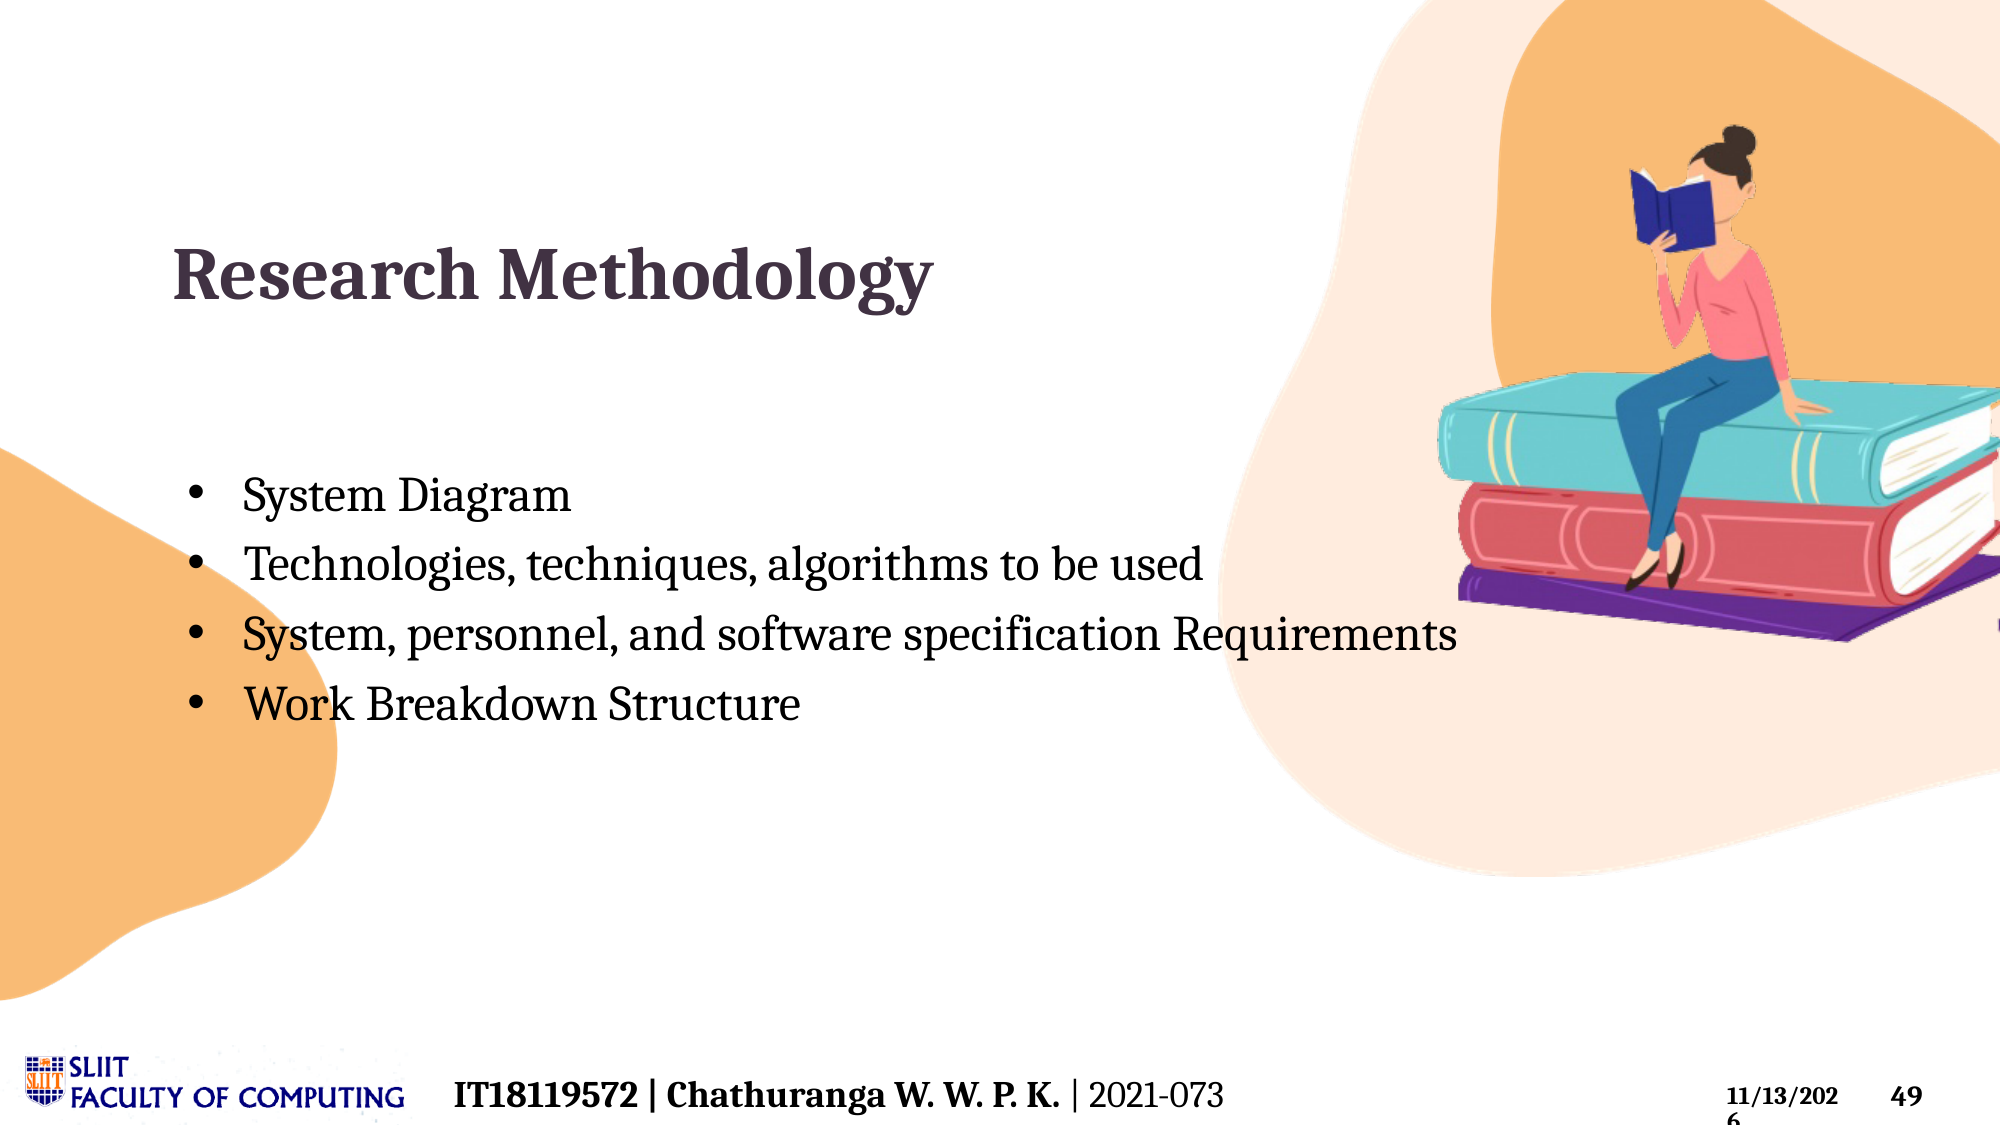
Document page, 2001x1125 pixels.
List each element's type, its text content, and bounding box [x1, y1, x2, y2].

title Research Methodology [157, 216, 1217, 341]
picture [0, 1045, 413, 1125]
picture [0, 430, 338, 1002]
picture [1217, 0, 2000, 877]
text_box System Diagram Technologies, techniques, algorithms to be used System, personnel, and software specification Requirements Work Breakdown Structure [338, 562, 1217, 809]
text_box IT18119572 | Chathuranga W. W. P. K. | 2021-073 [438, 1062, 1375, 1123]
